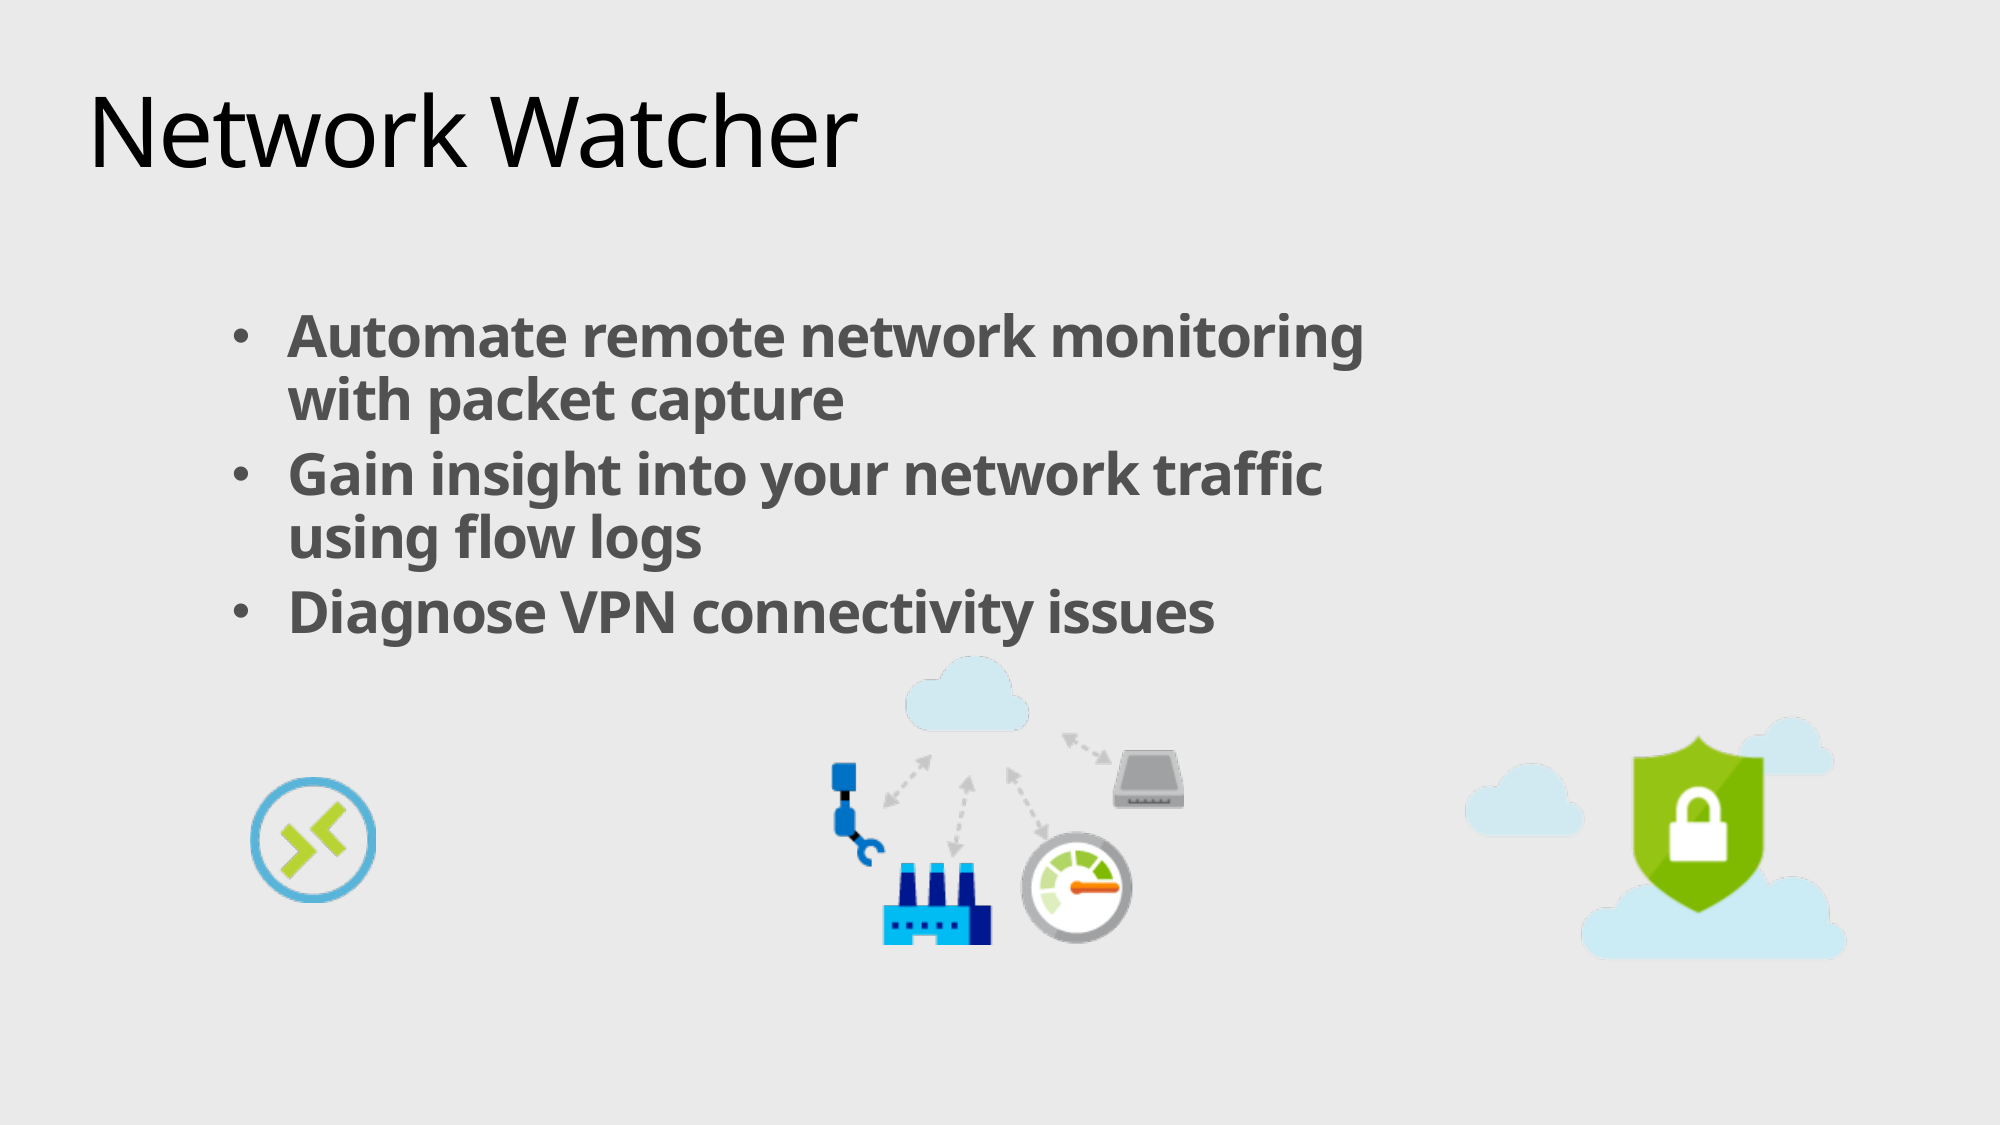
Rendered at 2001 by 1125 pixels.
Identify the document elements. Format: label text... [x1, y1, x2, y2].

text_box Automate remote network monitoring with packet capture Gain insight into your network traffic using flow logs Diagnose VPN connectivity issues [231, 307, 1478, 646]
picture [831, 655, 1184, 945]
picture [1461, 707, 1853, 974]
picture [913, 934, 937, 945]
title Network Watcher [62, 68, 1953, 243]
picture [250, 777, 376, 904]
